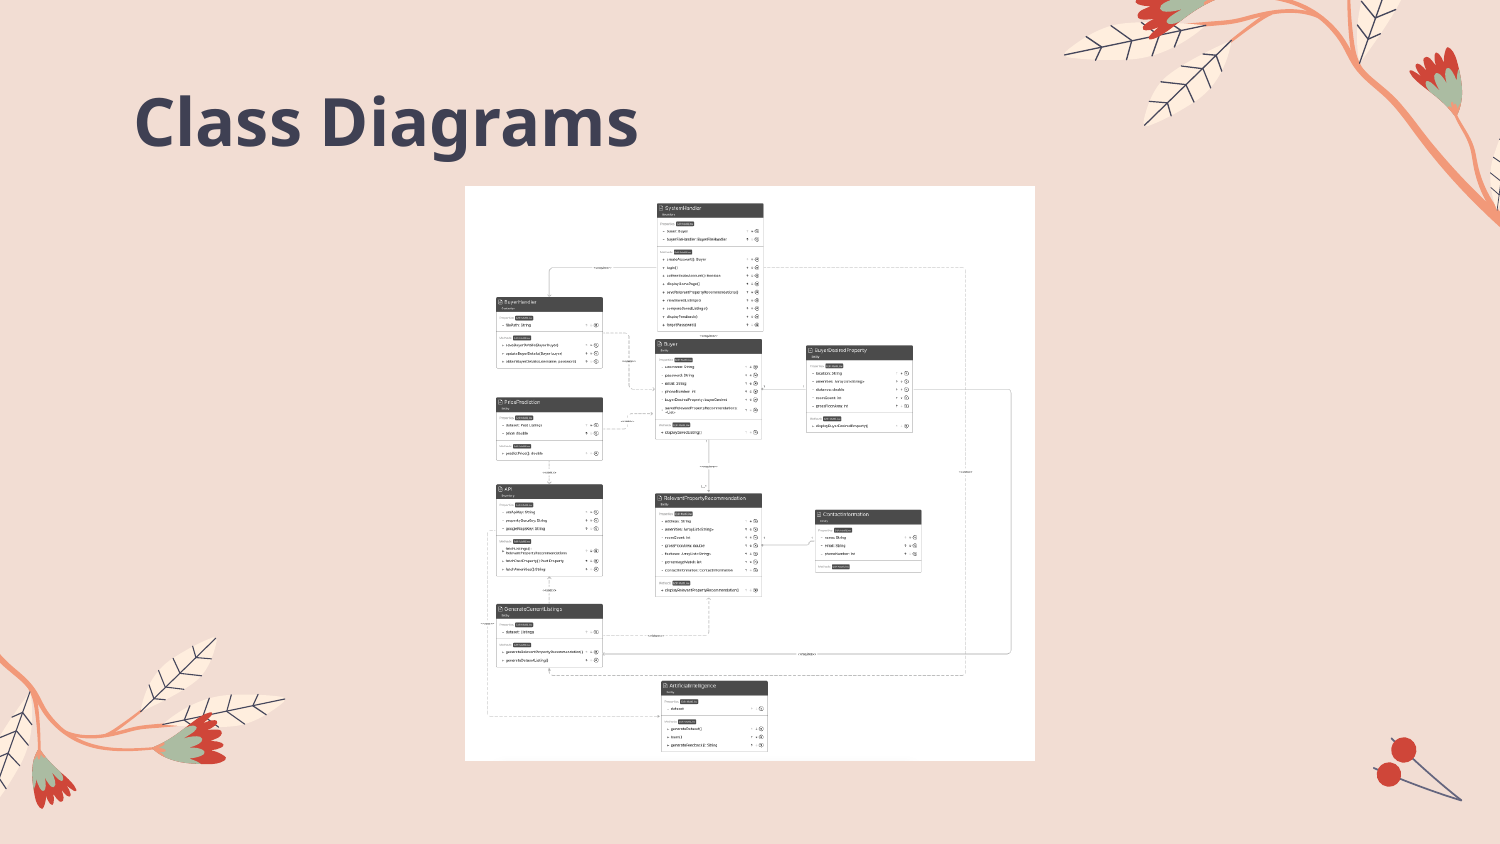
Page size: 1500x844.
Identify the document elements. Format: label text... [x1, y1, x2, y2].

title Class Diagrams [118, 72, 1382, 167]
picture [465, 185, 1035, 761]
